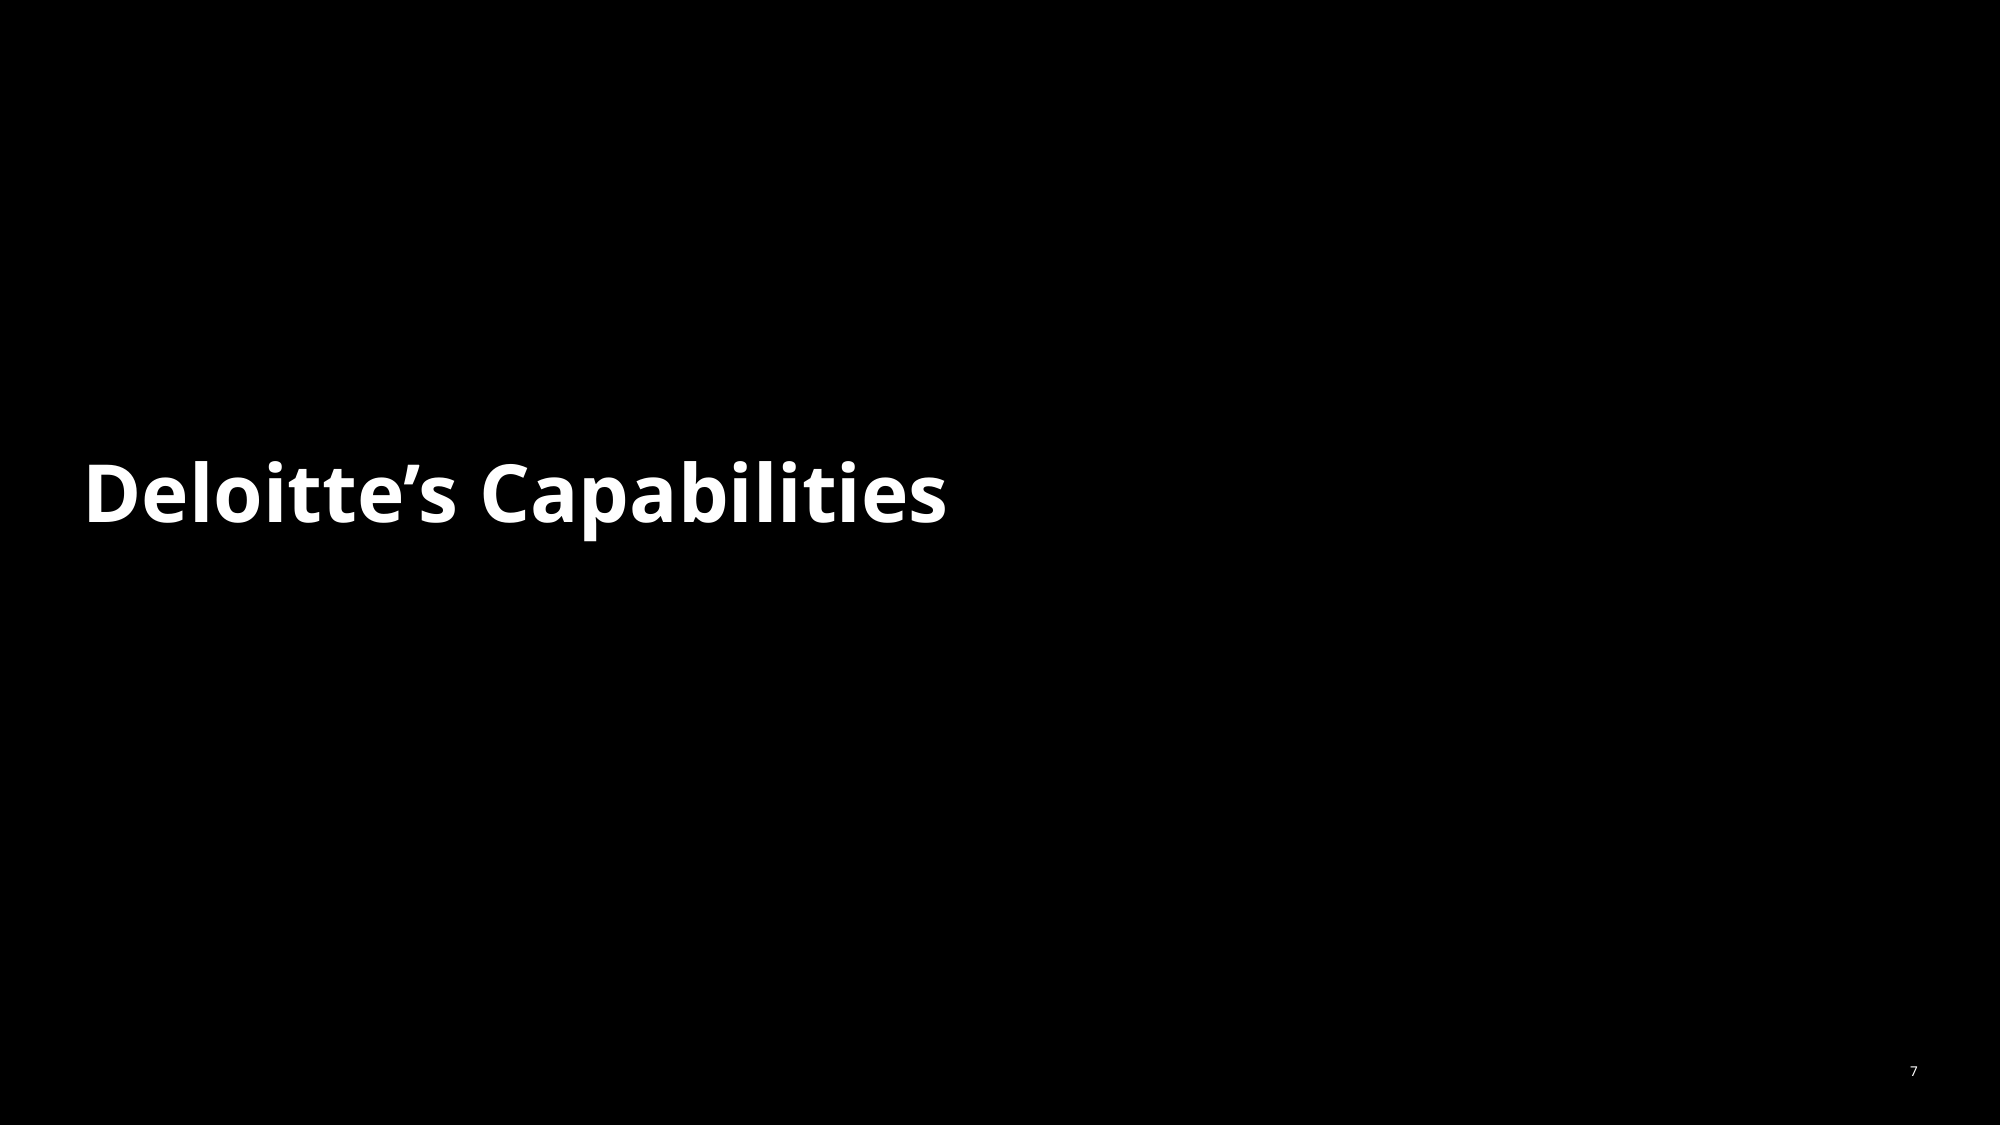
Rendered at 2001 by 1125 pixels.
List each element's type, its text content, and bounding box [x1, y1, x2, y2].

title Deloitte’s Capabilities [82, 279, 1812, 541]
